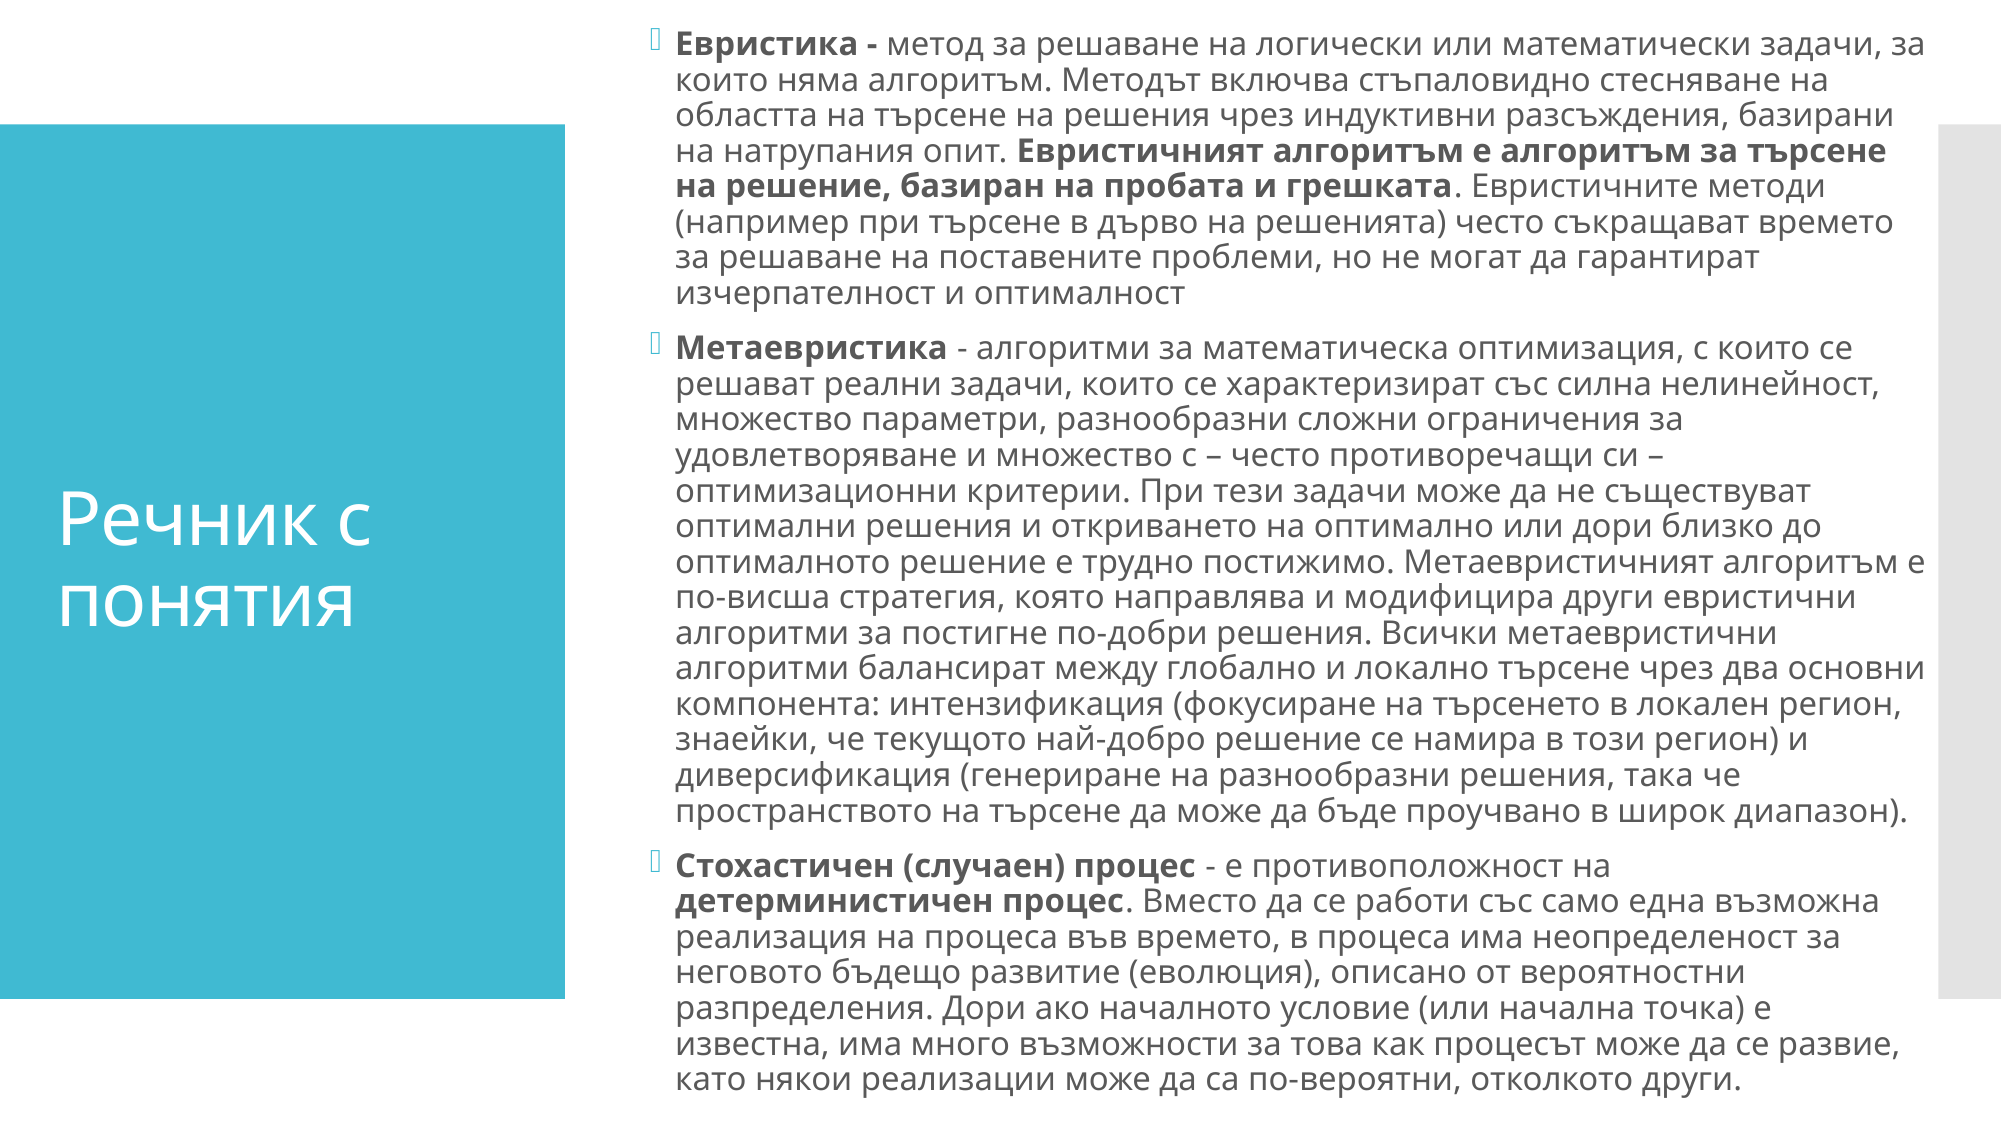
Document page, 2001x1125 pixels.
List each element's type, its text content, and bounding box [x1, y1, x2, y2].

title Речник с понятия [41, 184, 525, 940]
list Евристика - метод за решаване на логически или математически задачи, за които няма алгоритъм. Методът включва стъпаловидно стесняване на областта на търсене на решения чрез индуктивни разсъждения, базирани на натрупания опит. Евристичният алгоритъм е алгоритъм за търсене на решение, базиран на пробата и грешката. Евристичните методи (например при търсене в дърво на решенията) често съкращават времето за решаване на поставените проблеми, но не могат да гарантират изчерпателност и оптималност Метаевристика - алгоритми за математическа оптимизация, с които се решават реални задачи, които се характеризират със силна нелинейност, множество параметри, разнообразни сложни ограничения за удовлетворяване и множество с – често противоречащи си – оптимизационни критерии. При тези задачи може да не съществуват оптимални решения и откриването на оптимално или дори близко до оптималното решение е трудно постижимо. Метаевристичният алгоритъм е по-висша стратегия, която направлява и модифицира други евристични алгоритми за постигне по-добри решения. Всички метаевристични алгоритми балансират между глобално и локално търсене чрез два основни компонента: интензификация (фокусиране на търсенето в локален регион, знаейки, че текущото най-добро решение се намира в този регион) и диверсификация (генериране на разнообразни решения, така че пространството на търсене да може да бъде проучвано в широк диапазон). Стохастичен (случаен) процес - е противоположност на детерминистичен процес. Вместо да се работи със само една възможна реализация на процеса във времето, в процеса има неопределеност за неговото бъдещо развитие (еволюция), описано от вероятностни разпределения. Дори ако началното условие (или начална точка) е известна, има много възможности за това как процесът може да се развие, като някои реализации може да са по-вероятни, отколкото други. [634, 0, 1945, 1125]
